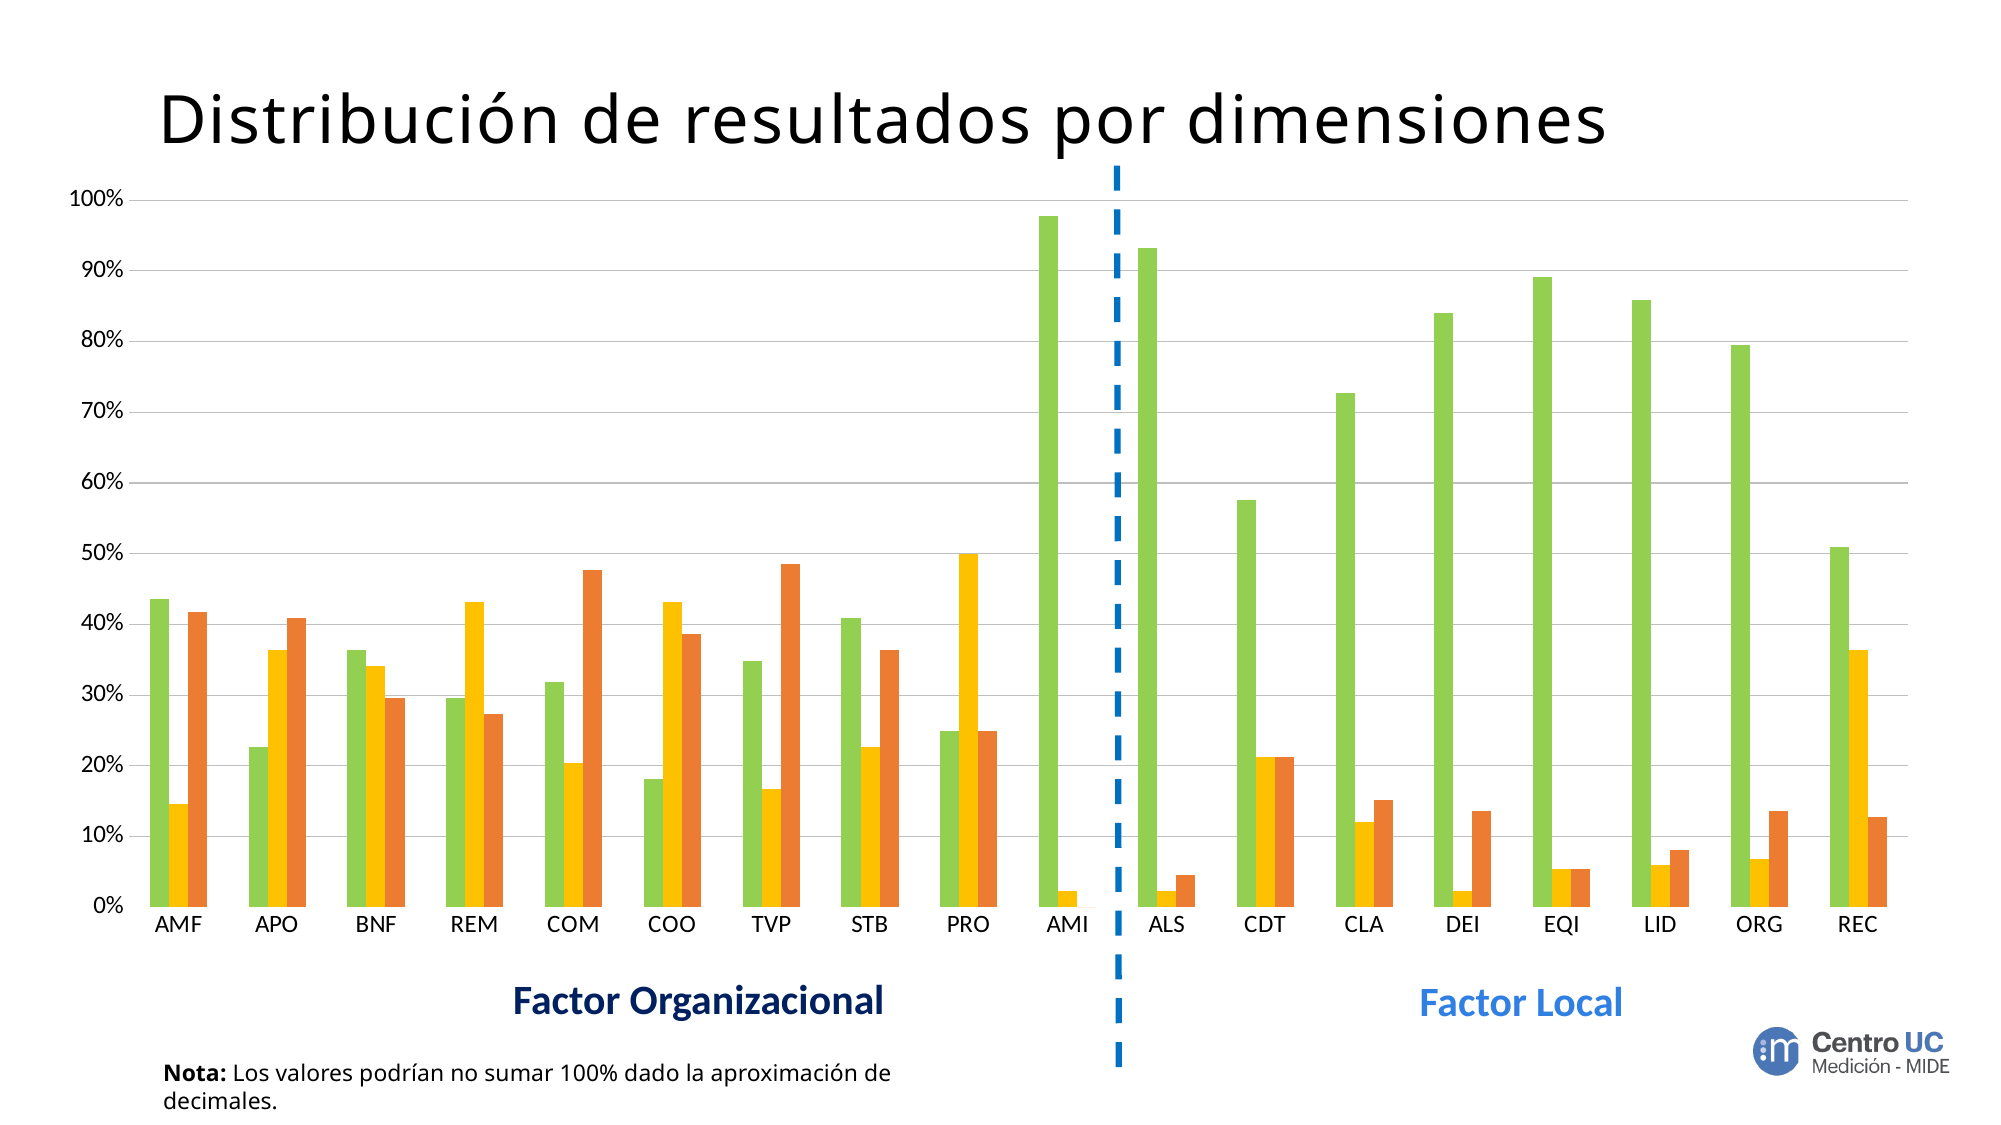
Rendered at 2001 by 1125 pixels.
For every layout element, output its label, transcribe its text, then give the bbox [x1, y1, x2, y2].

chart [29, 171, 1116, 954]
title Distribución de resultados por dimensiones [158, 42, 1897, 171]
chart [1119, 171, 1946, 954]
text_box Factor Organizacional [278, 966, 1116, 1031]
picture [1753, 1025, 1951, 1077]
text_box Nota: Los valores podrían no sumar 100% dado la aproximación de decimales. [148, 1051, 979, 1122]
text_box Factor Local [1119, 967, 1925, 1032]
